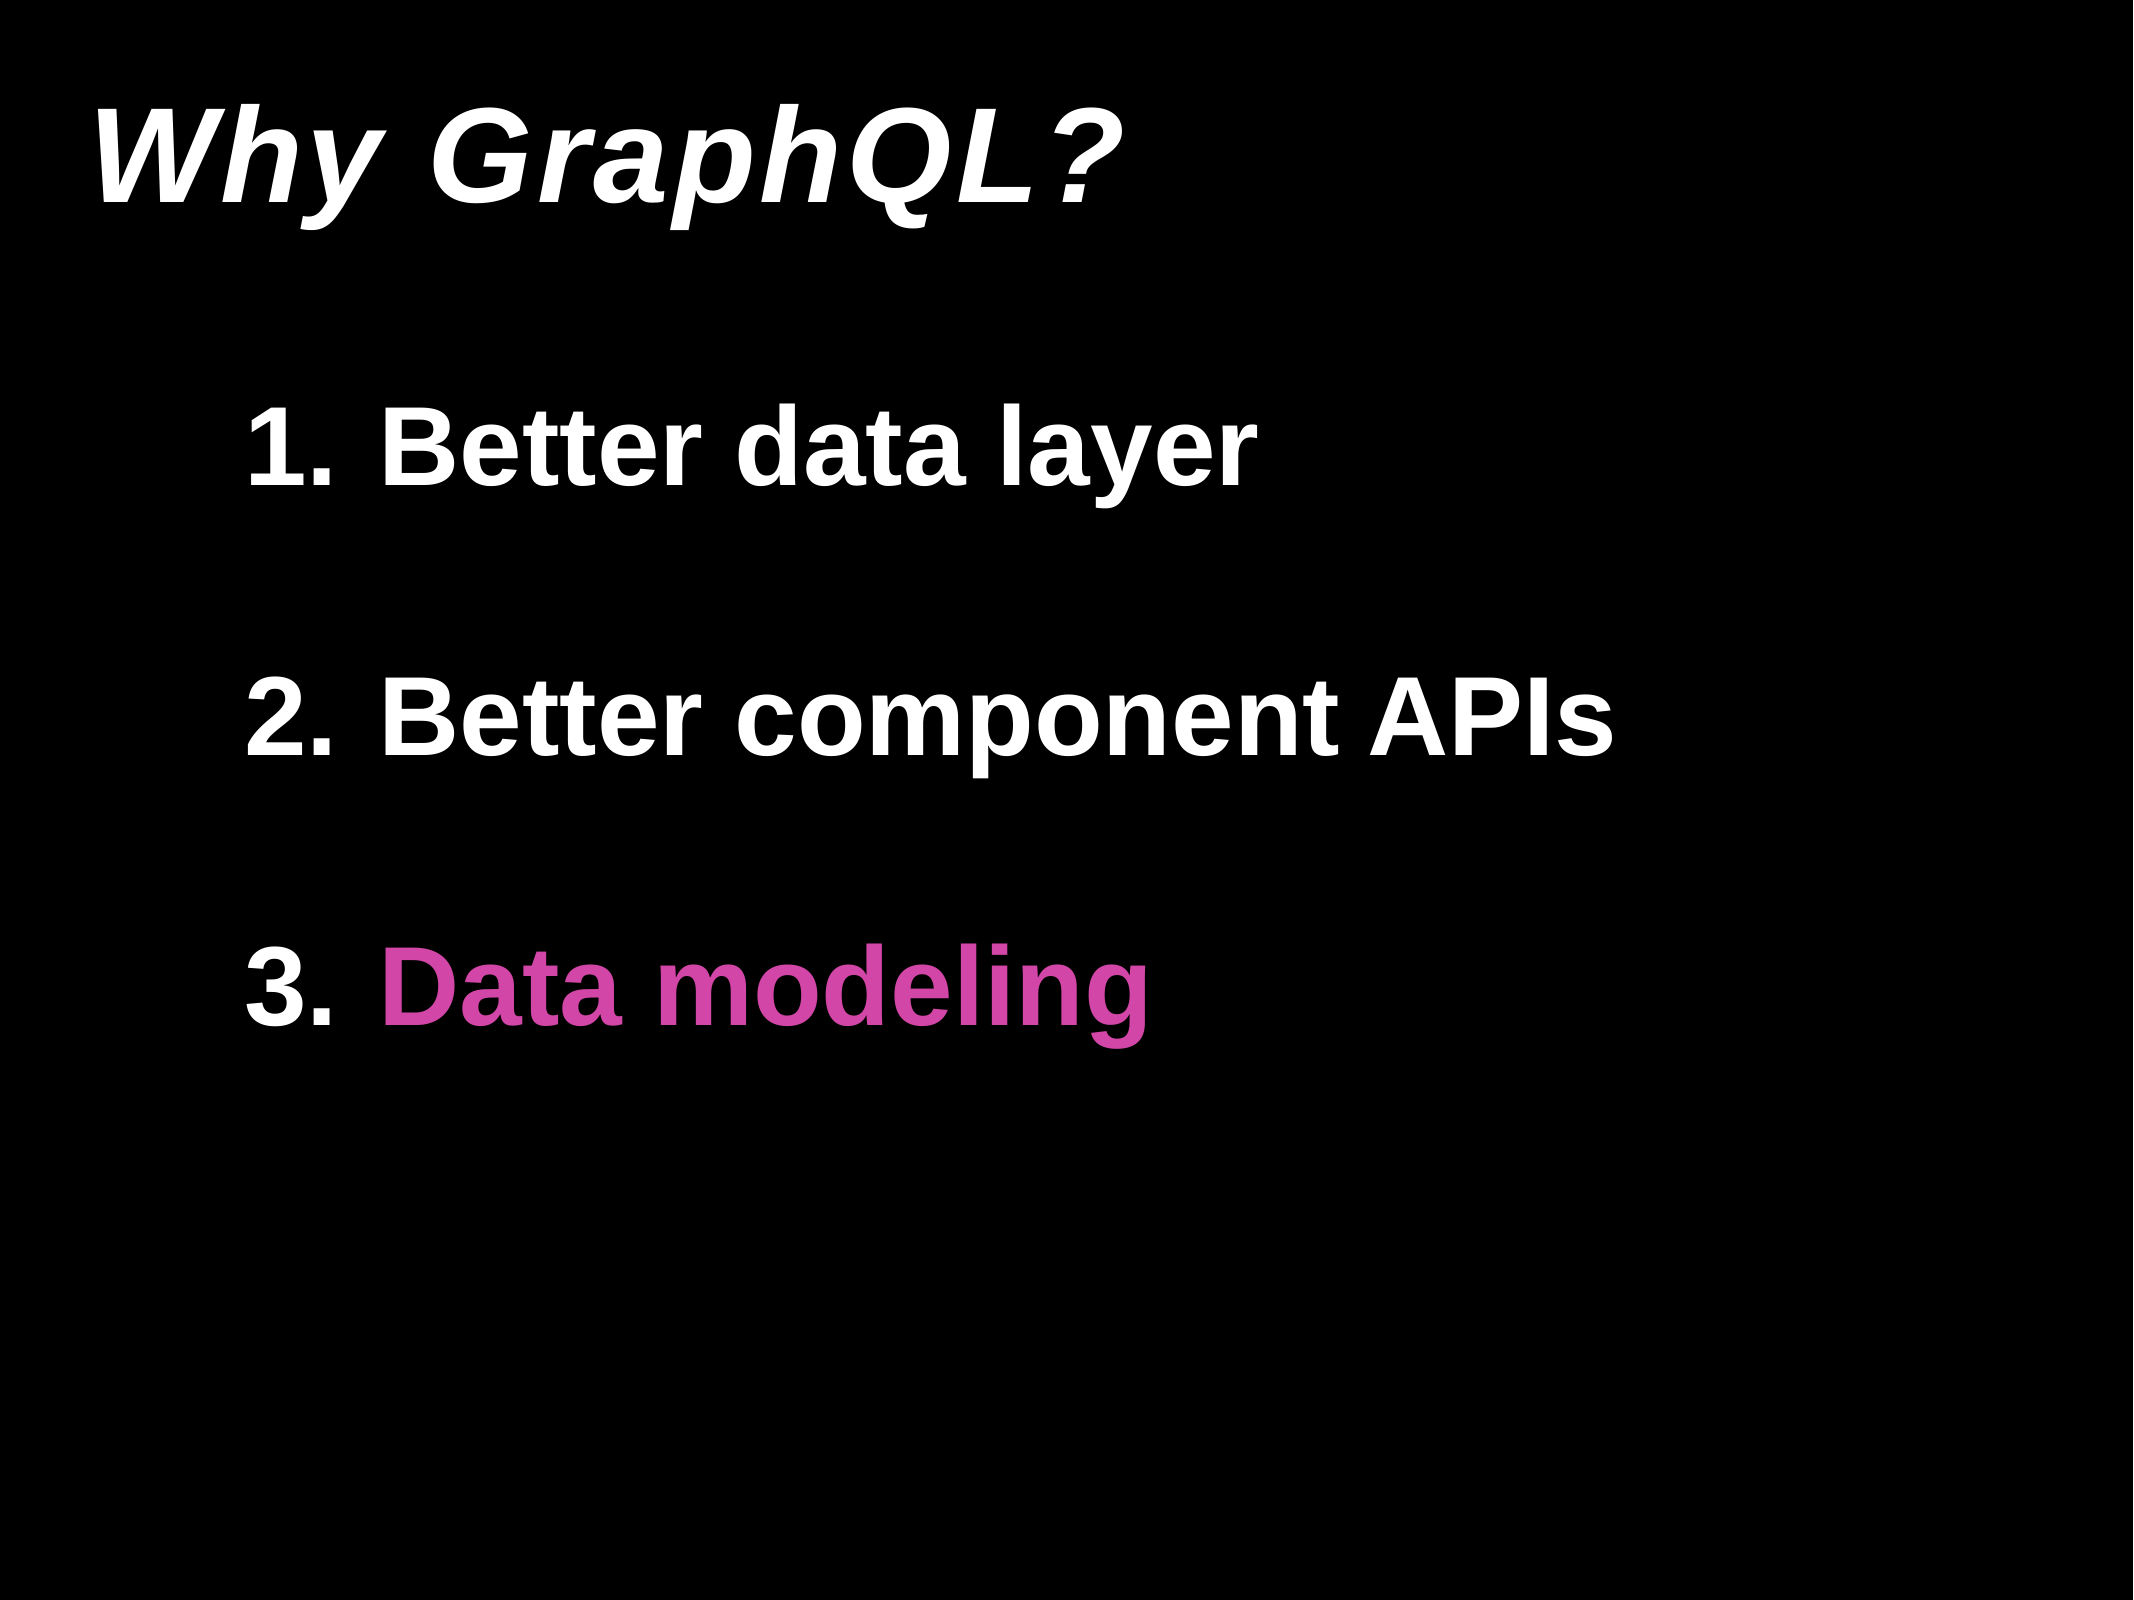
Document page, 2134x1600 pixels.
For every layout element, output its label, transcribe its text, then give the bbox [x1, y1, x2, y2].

text_box Better data layer Better component APIs Data modeling [236, 364, 1627, 1057]
title Why GraphQL? [79, 0, 1902, 326]
